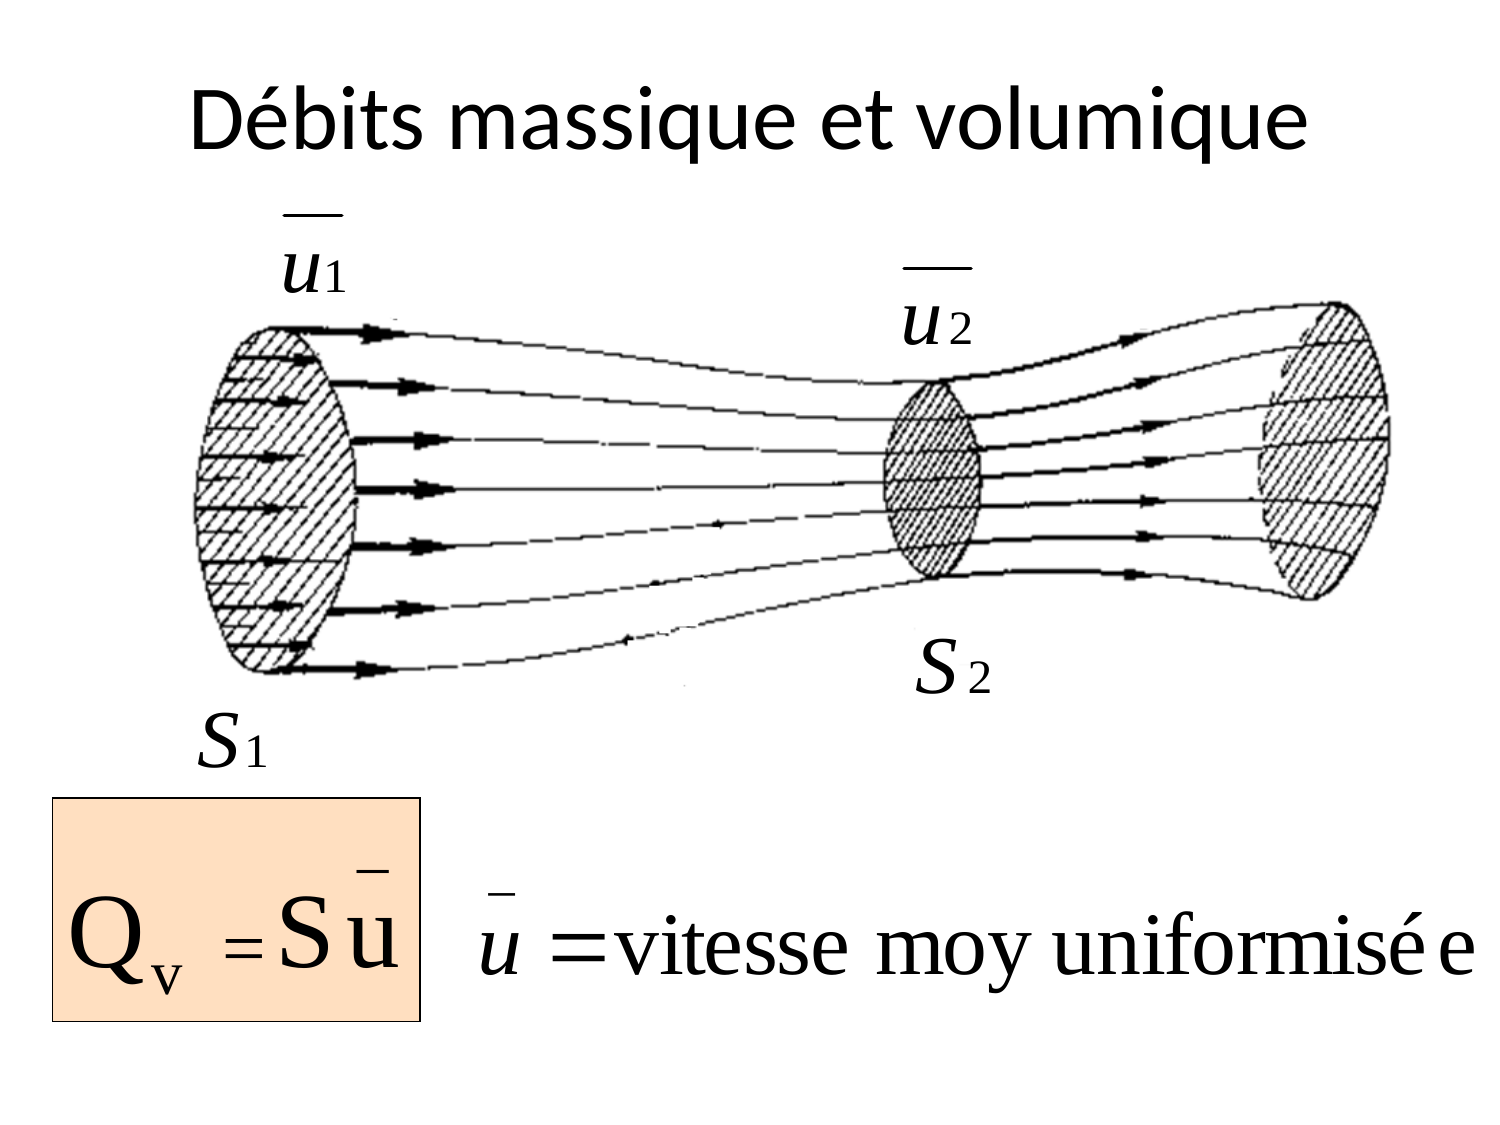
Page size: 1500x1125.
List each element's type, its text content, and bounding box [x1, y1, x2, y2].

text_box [52, 798, 420, 1022]
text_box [466, 832, 1490, 1012]
title Débits massique et volumique [75, 19, 1425, 207]
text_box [182, 195, 1418, 789]
